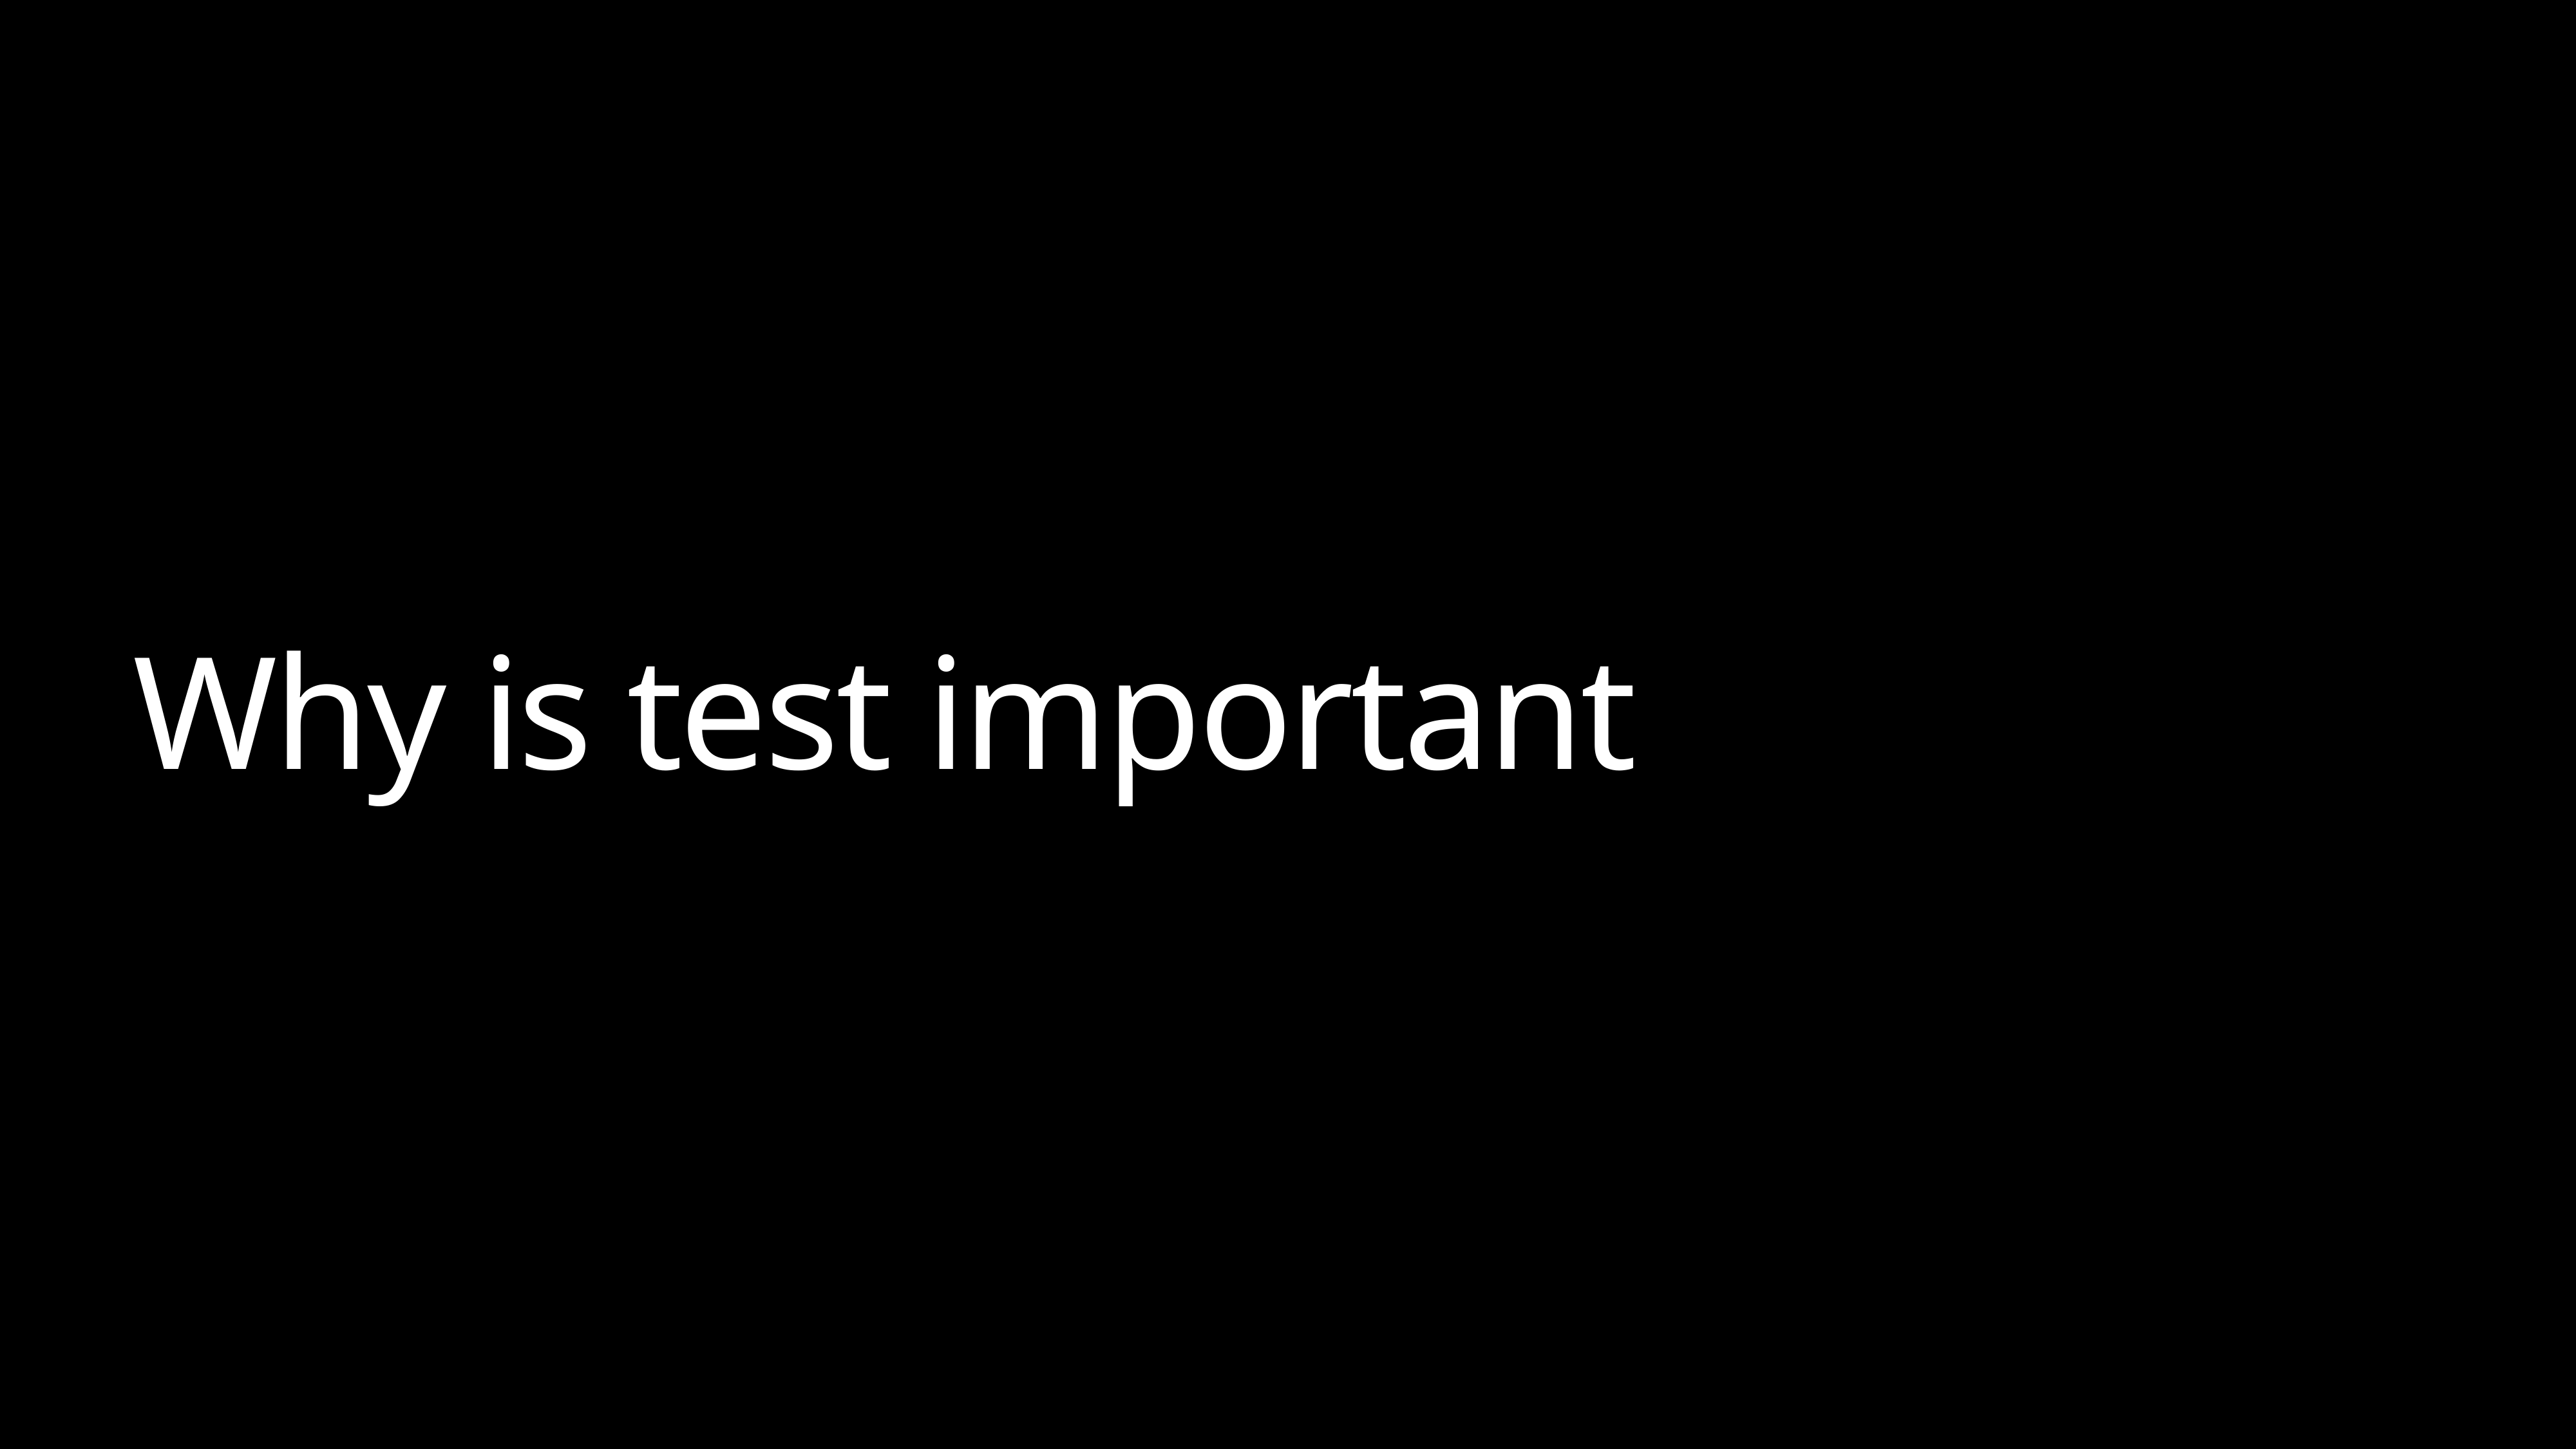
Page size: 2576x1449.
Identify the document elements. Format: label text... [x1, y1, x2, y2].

title Why is test important [127, 478, 2449, 971]
